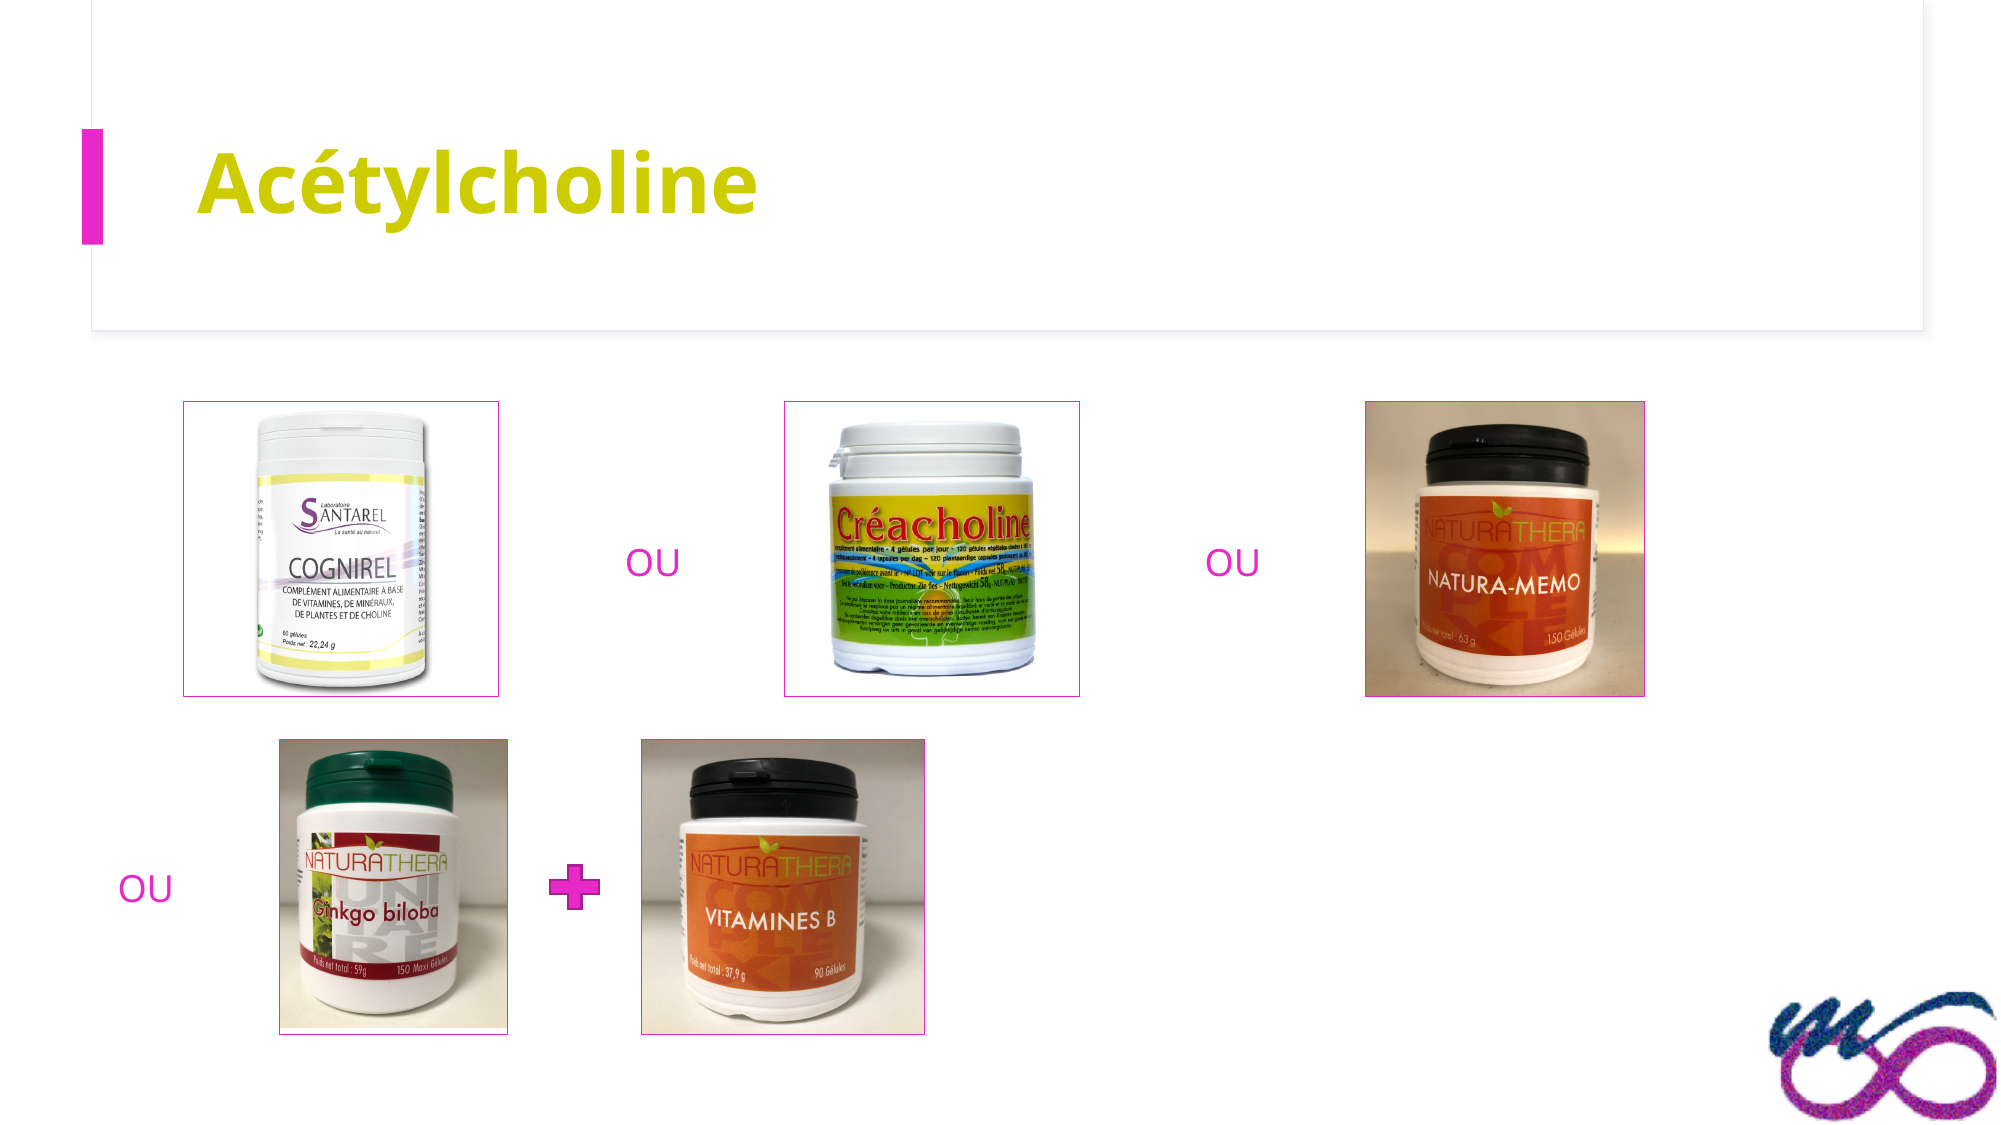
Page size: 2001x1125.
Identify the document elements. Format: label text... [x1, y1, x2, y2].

text_box [549, 864, 600, 910]
title Acétylcholine [183, 90, 1851, 284]
text_box OU [610, 531, 697, 592]
picture [245, 740, 542, 1028]
picture [1767, 989, 2000, 1124]
picture [182, 401, 499, 697]
picture [635, 740, 931, 1034]
picture [784, 401, 1080, 697]
picture [1357, 402, 1653, 696]
text_box OU [102, 857, 190, 918]
text_box OU [1189, 531, 1277, 592]
